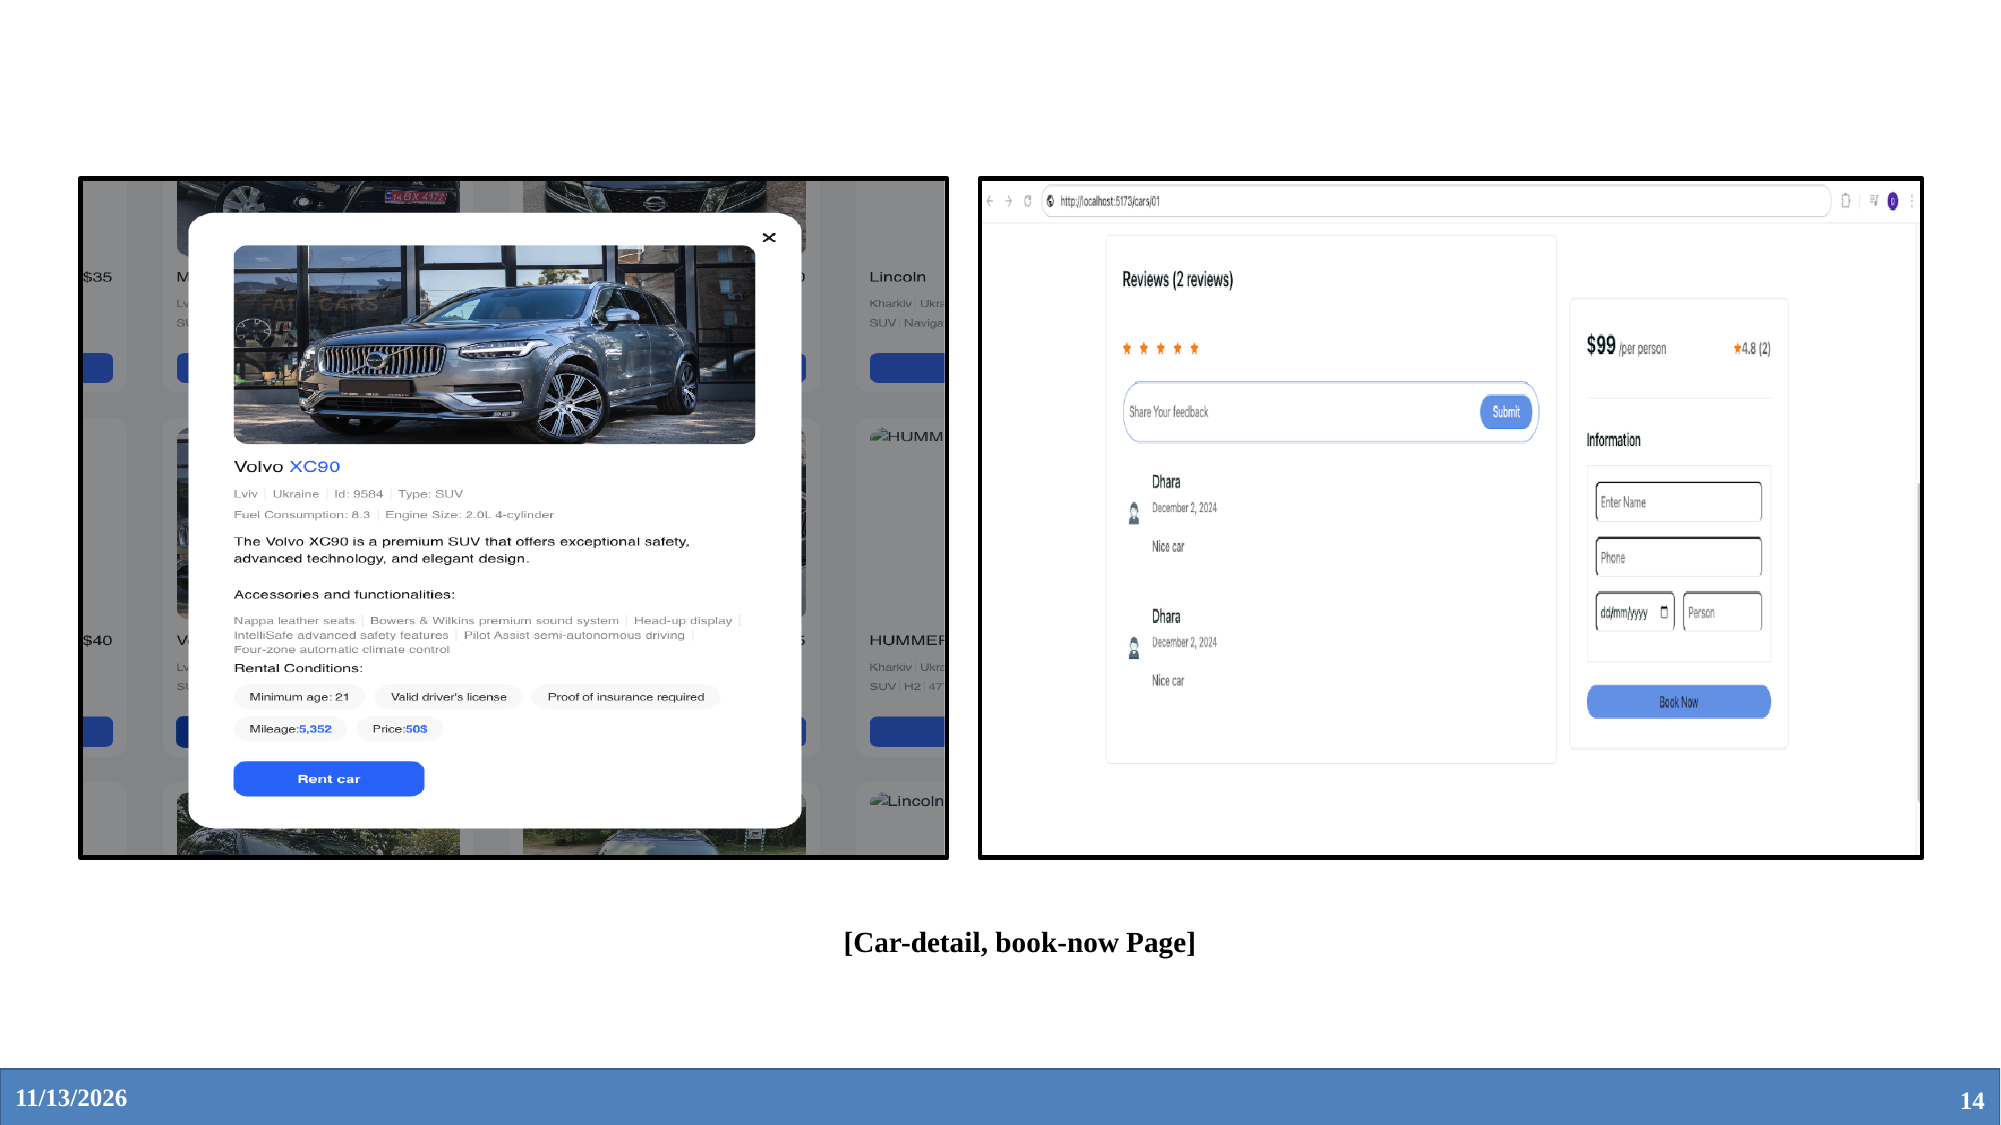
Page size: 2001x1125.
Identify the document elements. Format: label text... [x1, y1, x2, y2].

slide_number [0, 1066, 450, 1125]
slide_number 14 [1550, 1069, 2000, 1125]
picture [982, 180, 1920, 856]
list [137, 239, 1863, 1014]
text_box [Car-detail, book-now Page] [806, 916, 1234, 966]
picture [82, 180, 945, 856]
